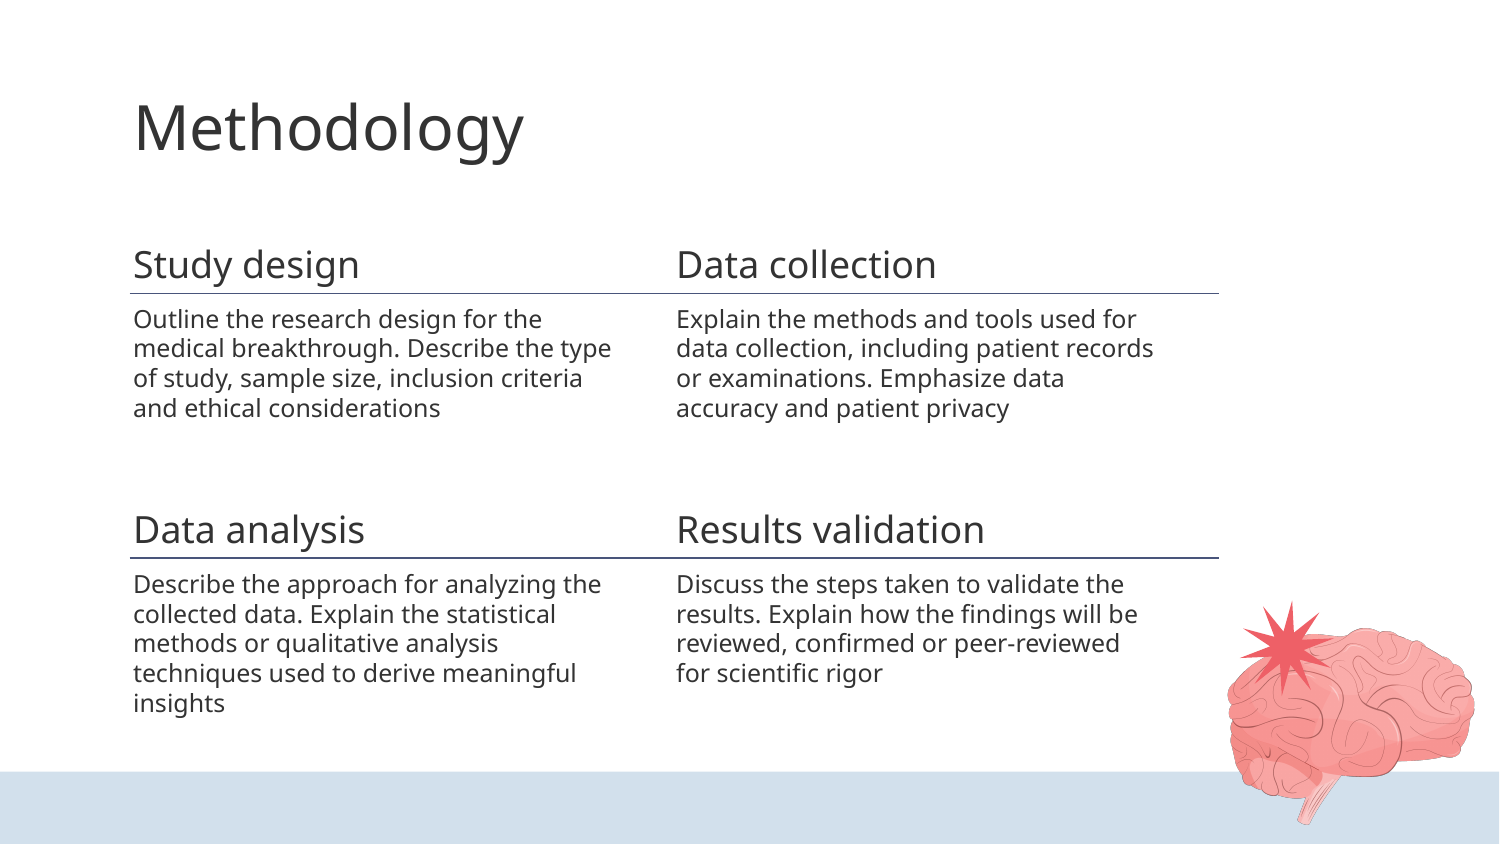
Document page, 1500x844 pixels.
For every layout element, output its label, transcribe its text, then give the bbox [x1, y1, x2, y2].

subtitle Discuss the steps taken to validate the results. Explain how the findings will be reviewed, confirmed or peer-reviewed for scientific rigor [661, 567, 1173, 701]
subtitle Describe the approach for analyzing the collected data. Explain the statistical methods or qualitative analysis techniques used to derive meaningful insights [118, 566, 630, 701]
subtitle Explain the methods and tools used for data collection, including patient records or examinations. Emphasize data accuracy and patient privacy [661, 301, 1173, 436]
title Methodology [118, 72, 1382, 167]
subtitle Study design [118, 214, 630, 301]
subtitle Outline the research design for the medical breakthrough. Describe the type of study, sample size, inclusion criteria and ethical considerations [118, 301, 630, 436]
subtitle Data analysis [118, 479, 630, 566]
subtitle Results validation [661, 479, 1173, 557]
subtitle Data collection [661, 214, 1173, 292]
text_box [1208, 595, 1491, 837]
